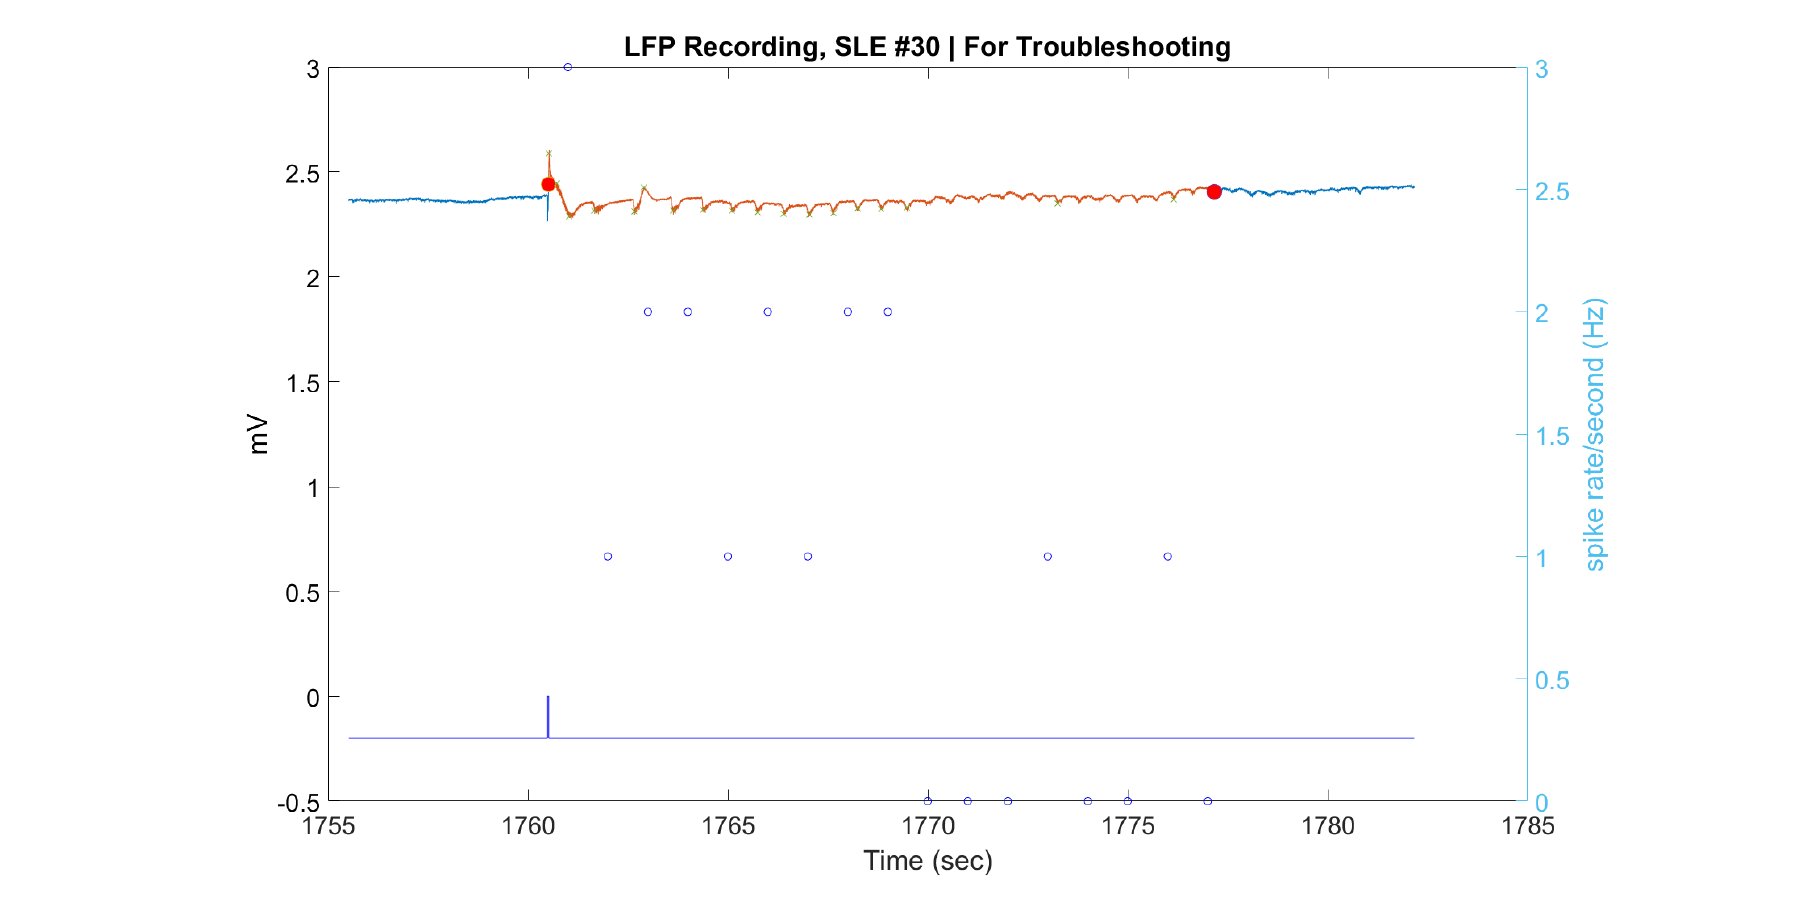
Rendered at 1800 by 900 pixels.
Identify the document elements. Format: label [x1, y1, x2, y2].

picture [126, 0, 1674, 900]
